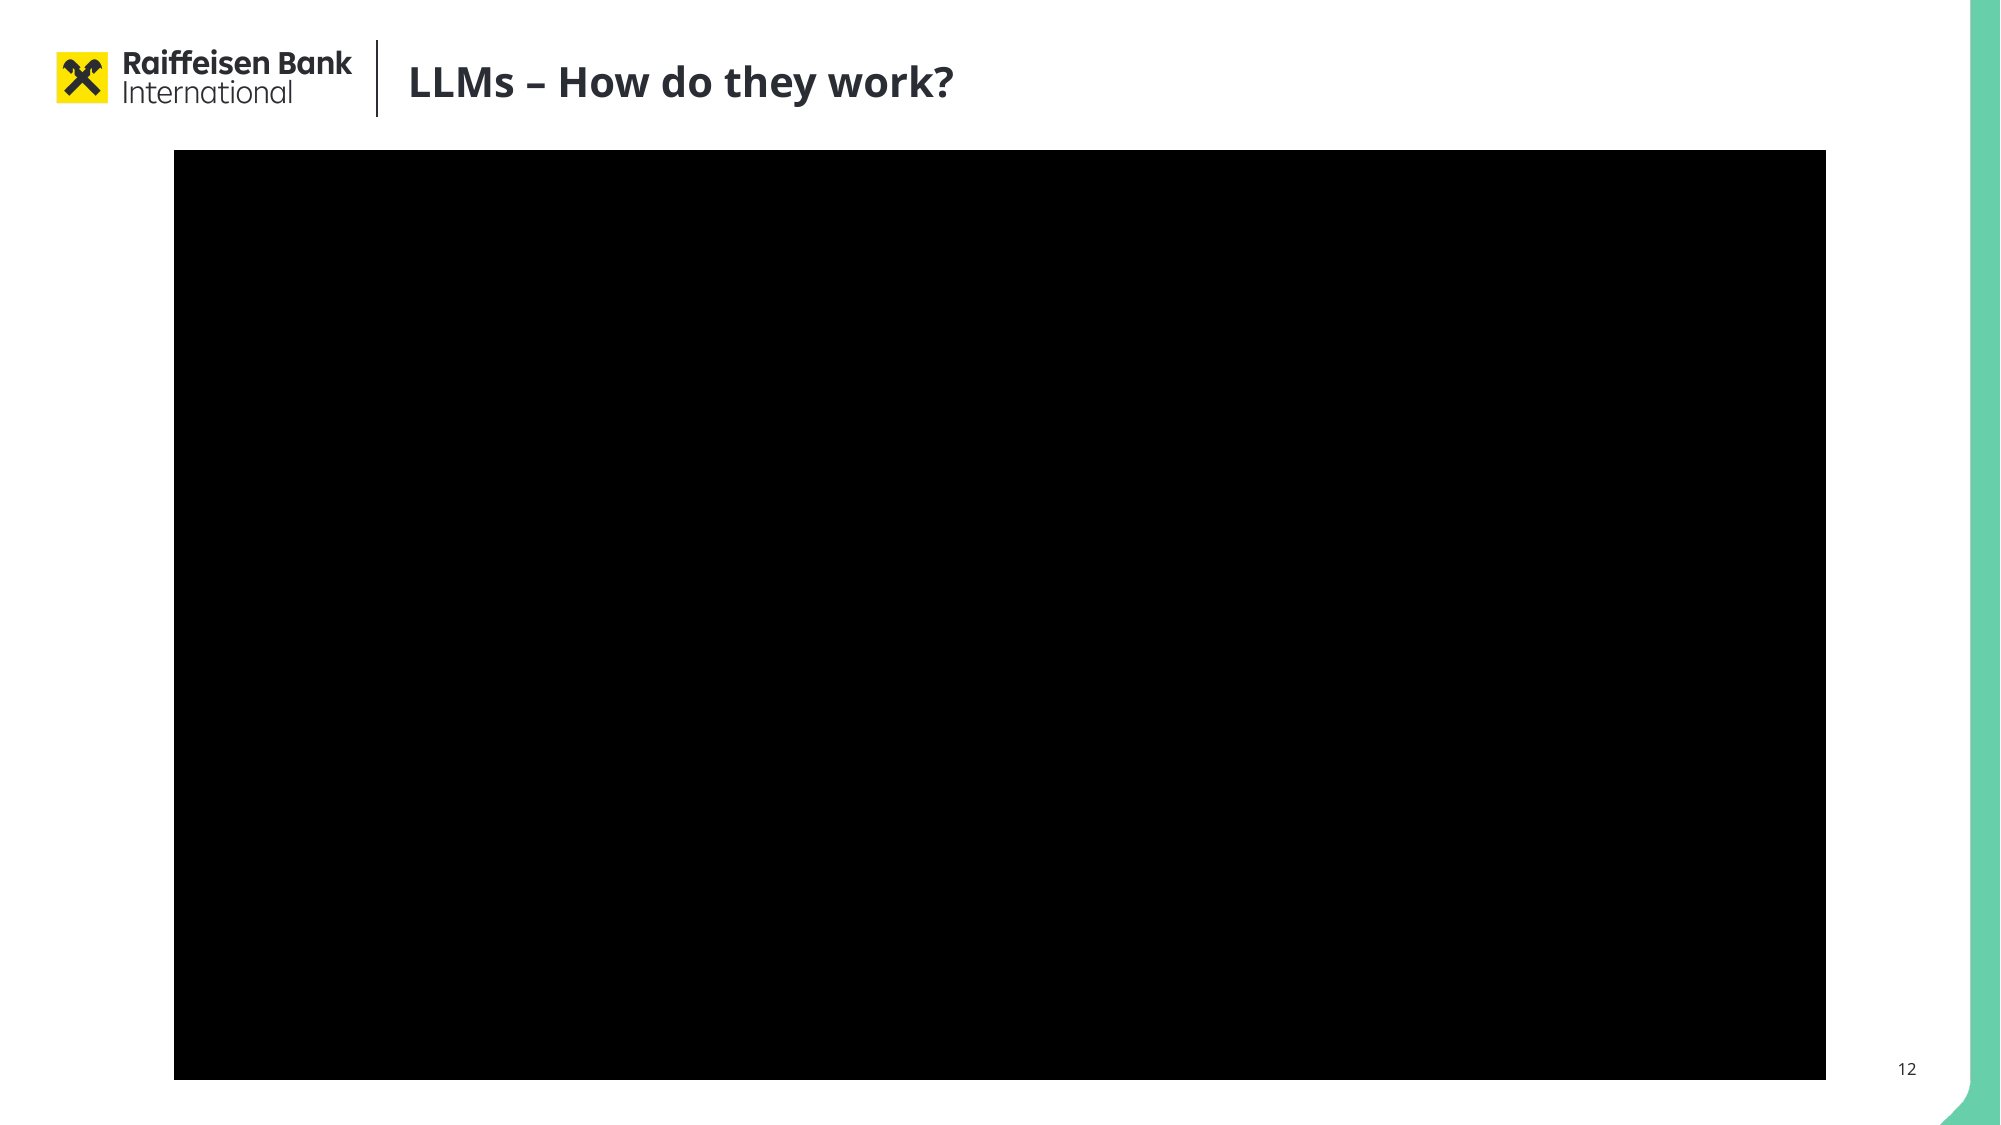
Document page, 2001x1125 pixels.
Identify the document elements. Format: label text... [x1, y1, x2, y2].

picture [35, 30, 374, 125]
title LLMs – How do they work? [408, 36, 1953, 135]
picture [1937, 0, 2000, 1125]
picture [173, 150, 1827, 1081]
